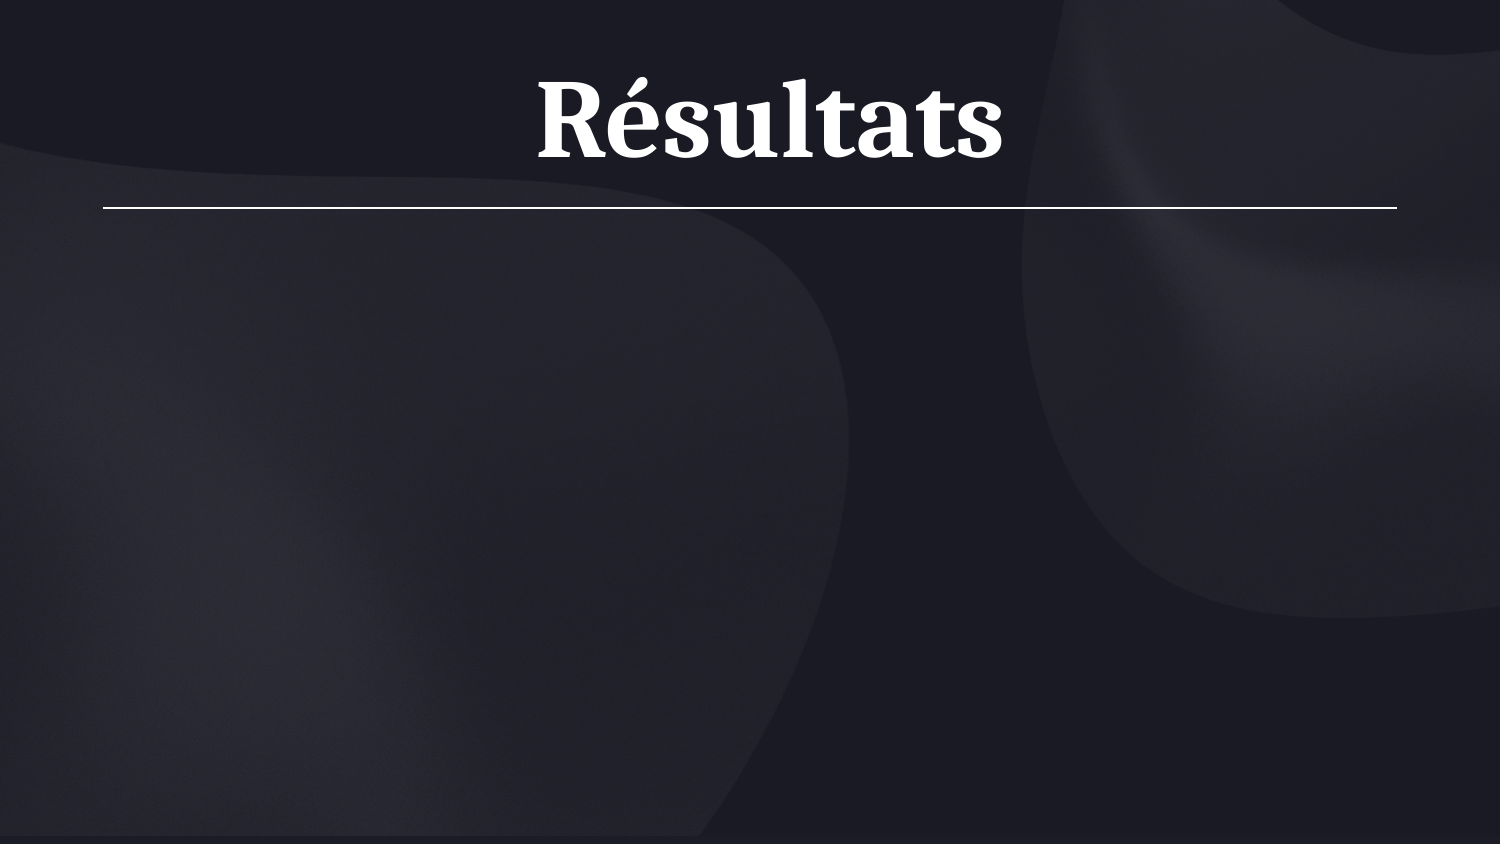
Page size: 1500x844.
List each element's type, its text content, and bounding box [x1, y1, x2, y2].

text_box Résultats [535, 45, 1037, 181]
picture [0, 0, 1500, 836]
